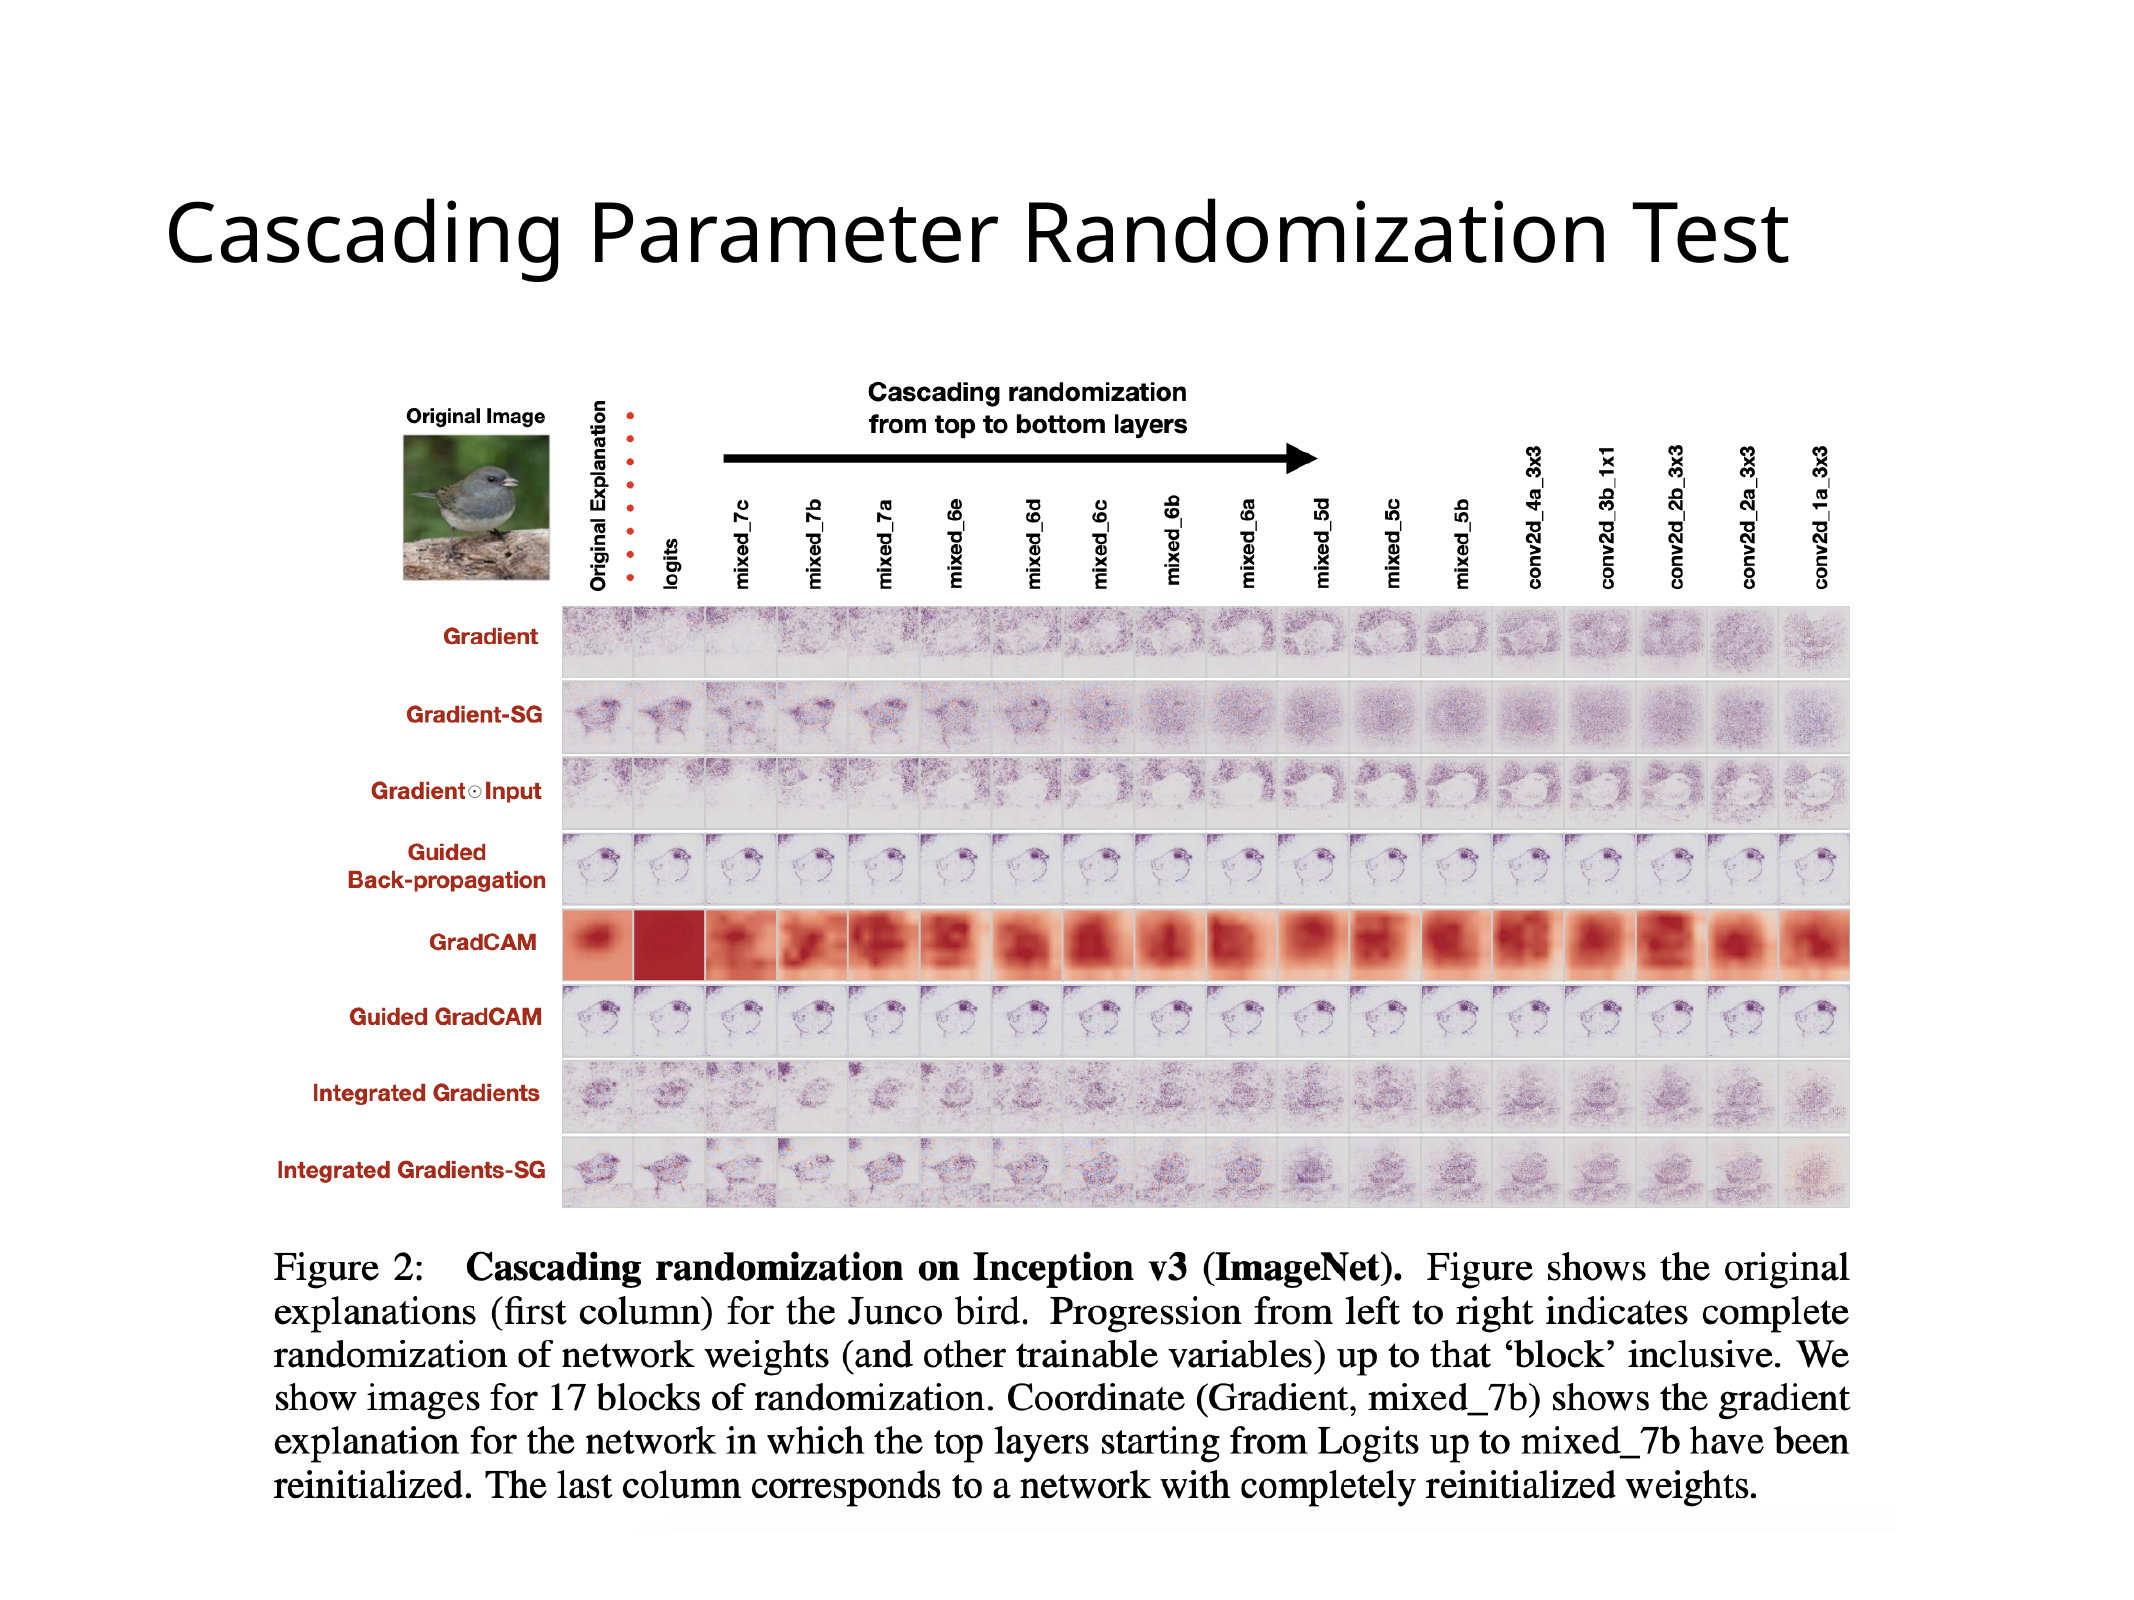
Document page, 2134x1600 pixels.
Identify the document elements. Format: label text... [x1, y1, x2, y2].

picture [236, 350, 1897, 1533]
title Cascading Parameter Randomization Test [155, 41, 1978, 397]
